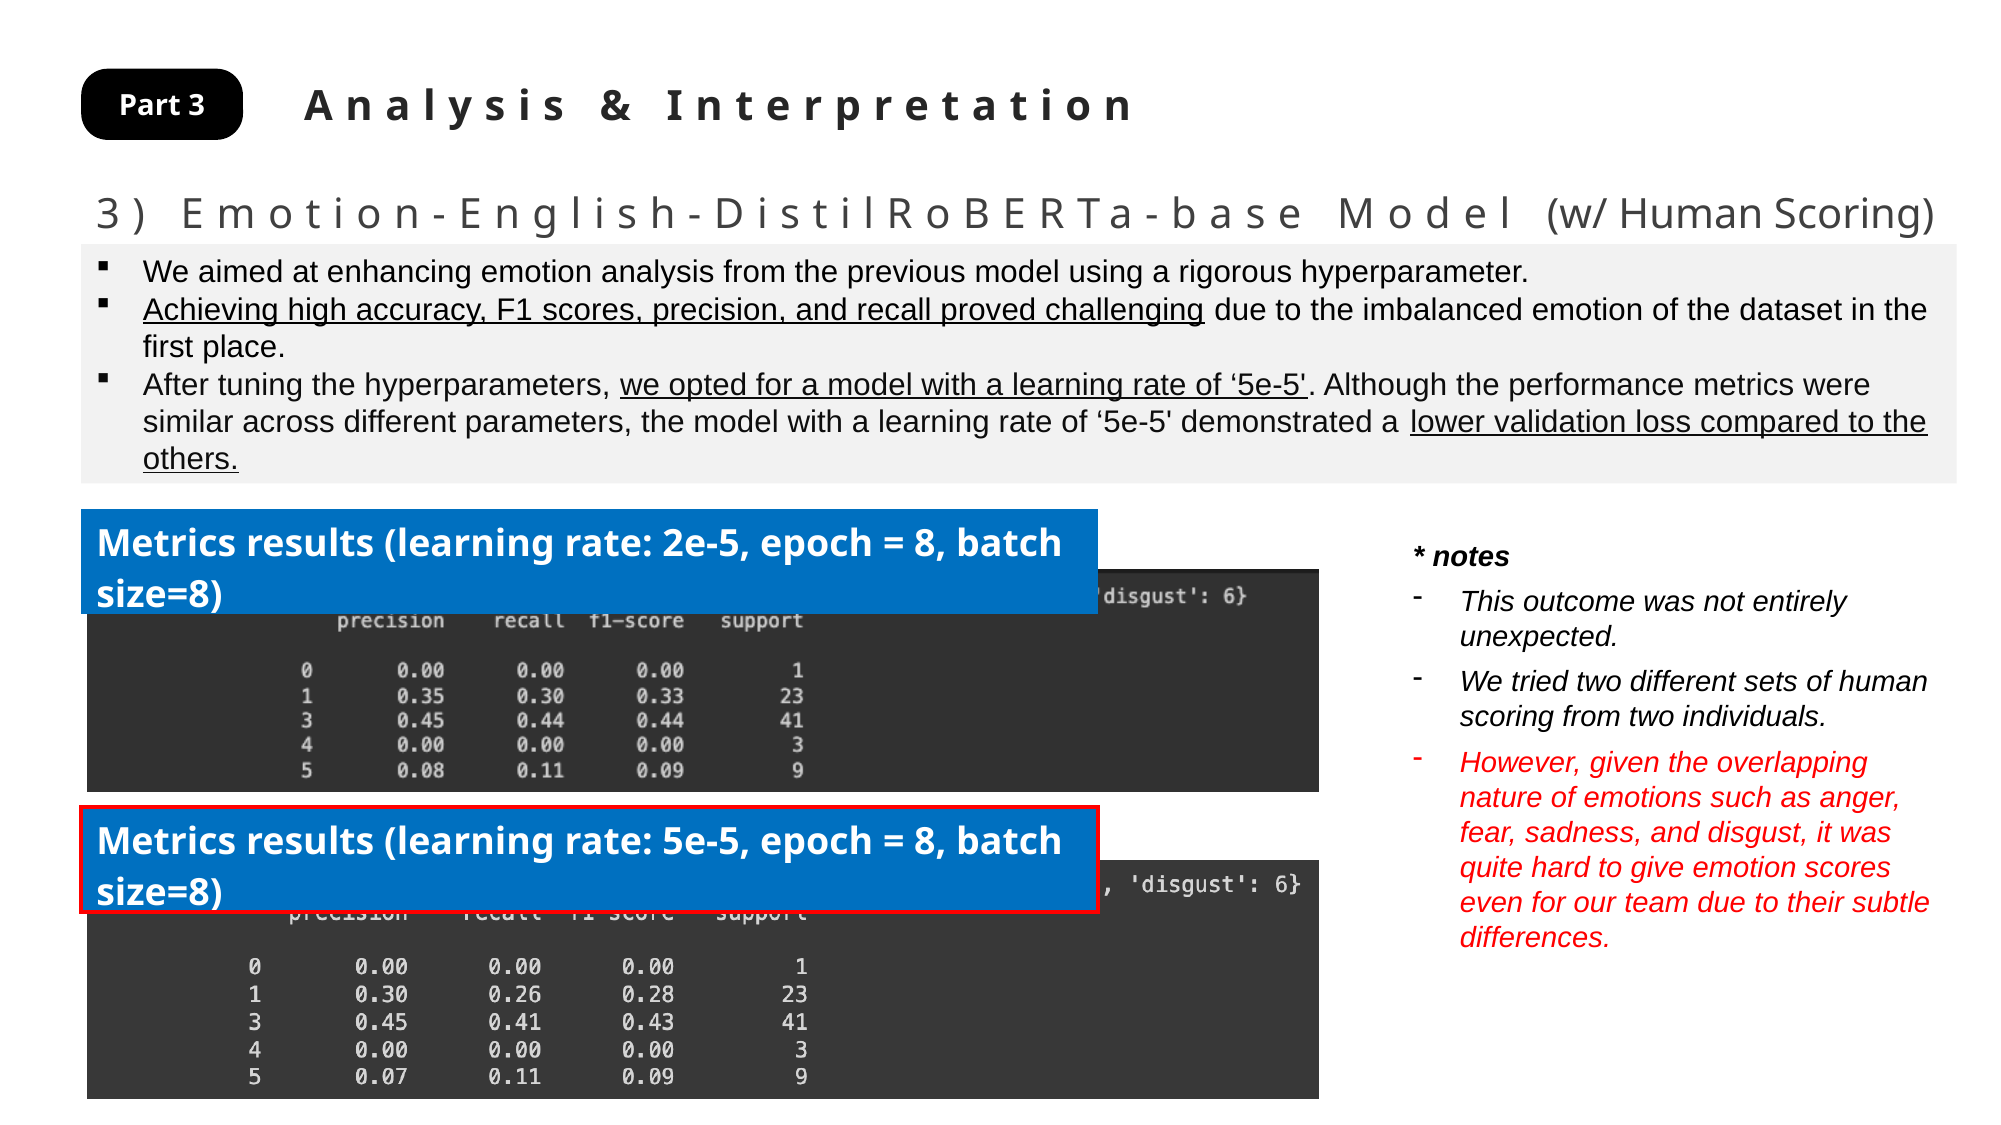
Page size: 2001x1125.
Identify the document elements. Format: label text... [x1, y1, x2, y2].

text_box Analysis & Interpretation [289, 71, 1938, 137]
table_header Metrics results (learning rate: 5e-5, epoch = 8, batch size=8) [83, 809, 1096, 910]
picture [87, 569, 1319, 792]
text_box * notes This outcome was not entirely unexpected. We tried two different sets of human scoring from two individuals. However, given the overlapping nature of emotions such as anger, fear, sadness, and disgust, it was quite hard to give emotion scores even for our team due to their subtle differences. [1398, 529, 1957, 961]
text_box [80, 67, 245, 141]
text_box We aimed at enhancing emotion analysis from the previous model using a rigorous hyperparameter. Achieving high accuracy, F1 scores, precision, and recall proved challenging due to the imbalanced emotion of the dataset in the first place. After tuning the hyperparameters, we opted for a model with a learning rate of ‘5e-5'. Although the performance metrics were similar across different parameters, the model with a learning rate of ‘5e-5' demonstrated a lower validation loss compared to the others. [81, 245, 1957, 484]
table_header Metrics results (learning rate: 2e-5, epoch = 8, batch size=8) [81, 509, 1098, 614]
text_box Part 3 [104, 79, 221, 129]
picture [87, 860, 1319, 1099]
text_box 3) Emotion-English-DistilRoBERTa-base Model (w/ Human Scoring) [81, 179, 1957, 245]
